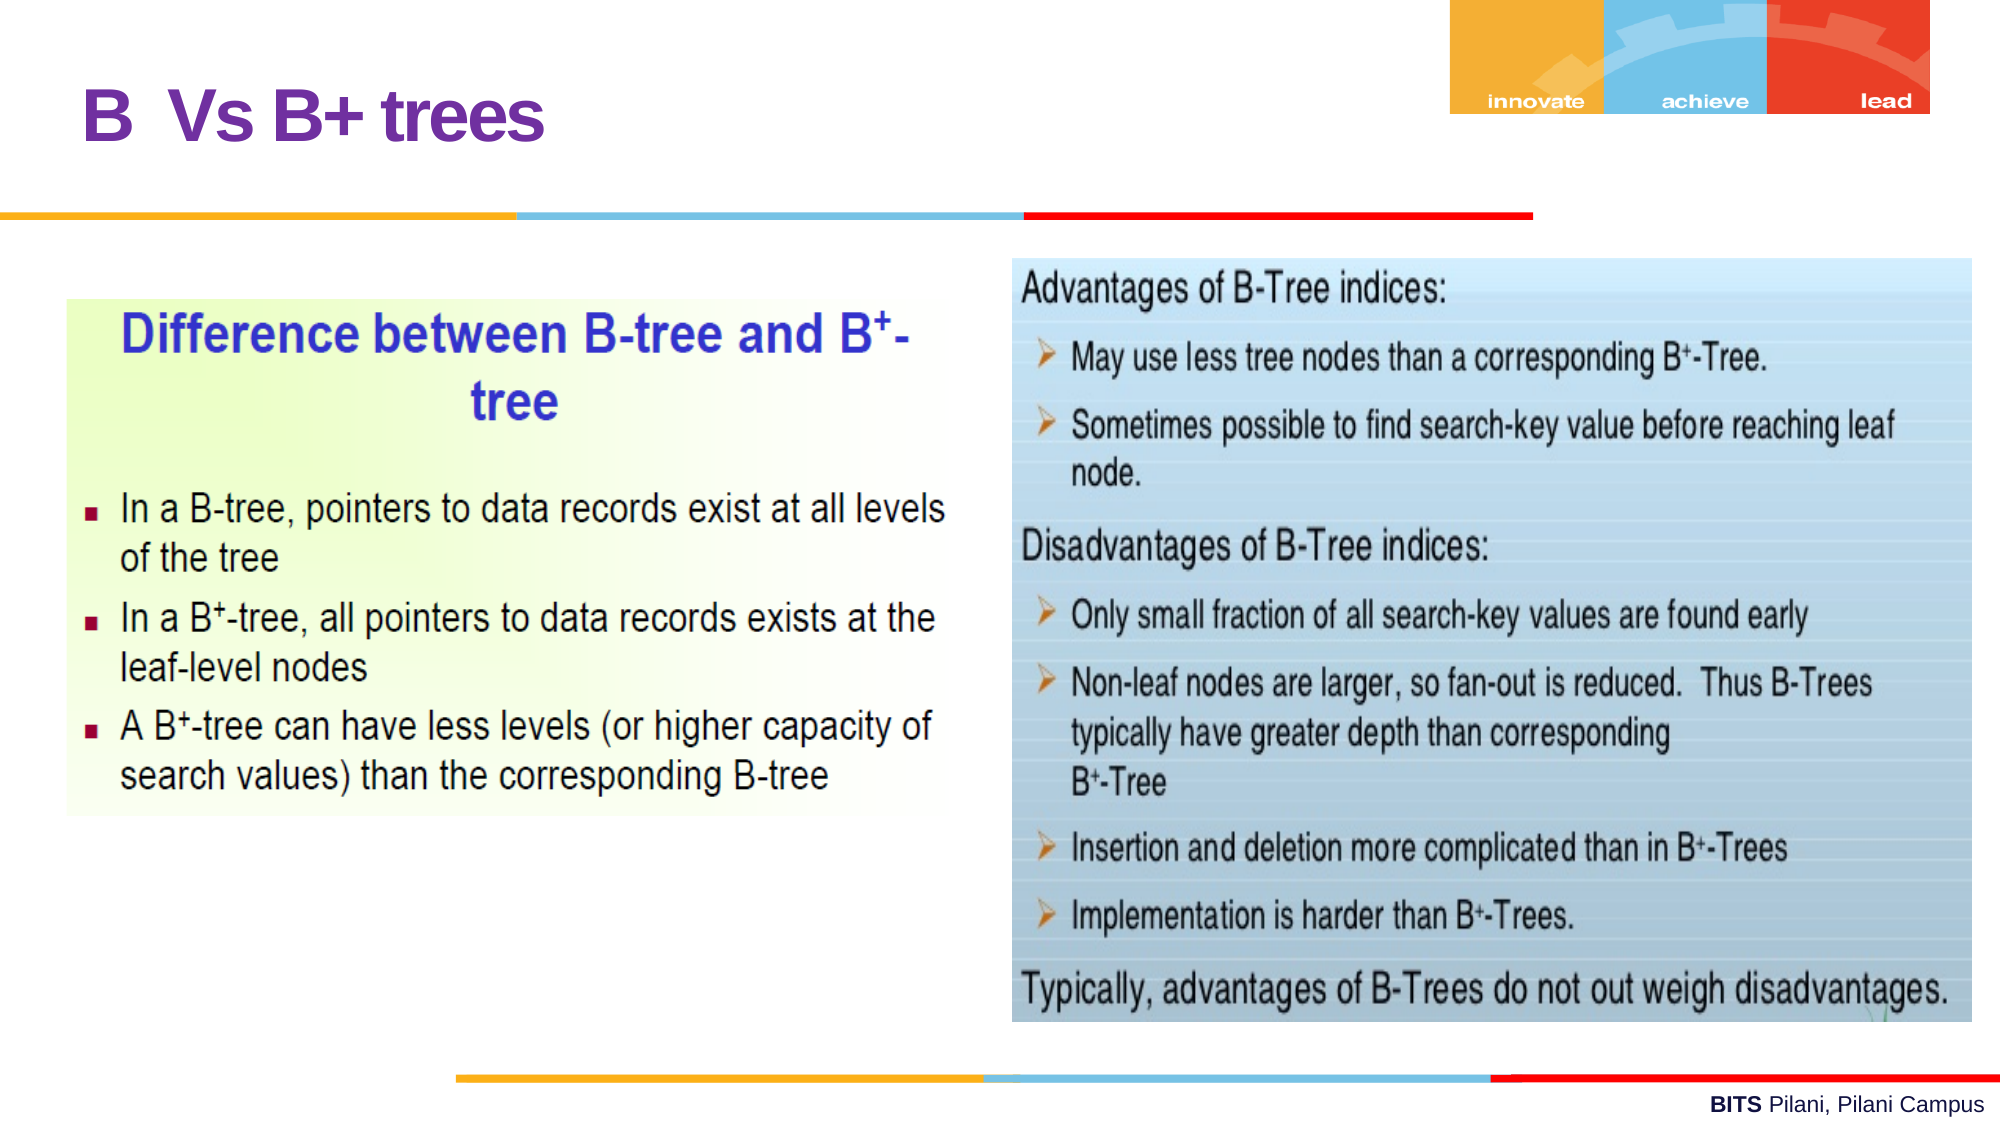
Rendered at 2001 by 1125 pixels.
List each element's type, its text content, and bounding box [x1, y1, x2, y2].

picture [1012, 258, 1972, 1022]
picture [1449, 0, 1930, 114]
list B Vs B+ trees [66, 24, 1450, 213]
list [66, 299, 950, 816]
